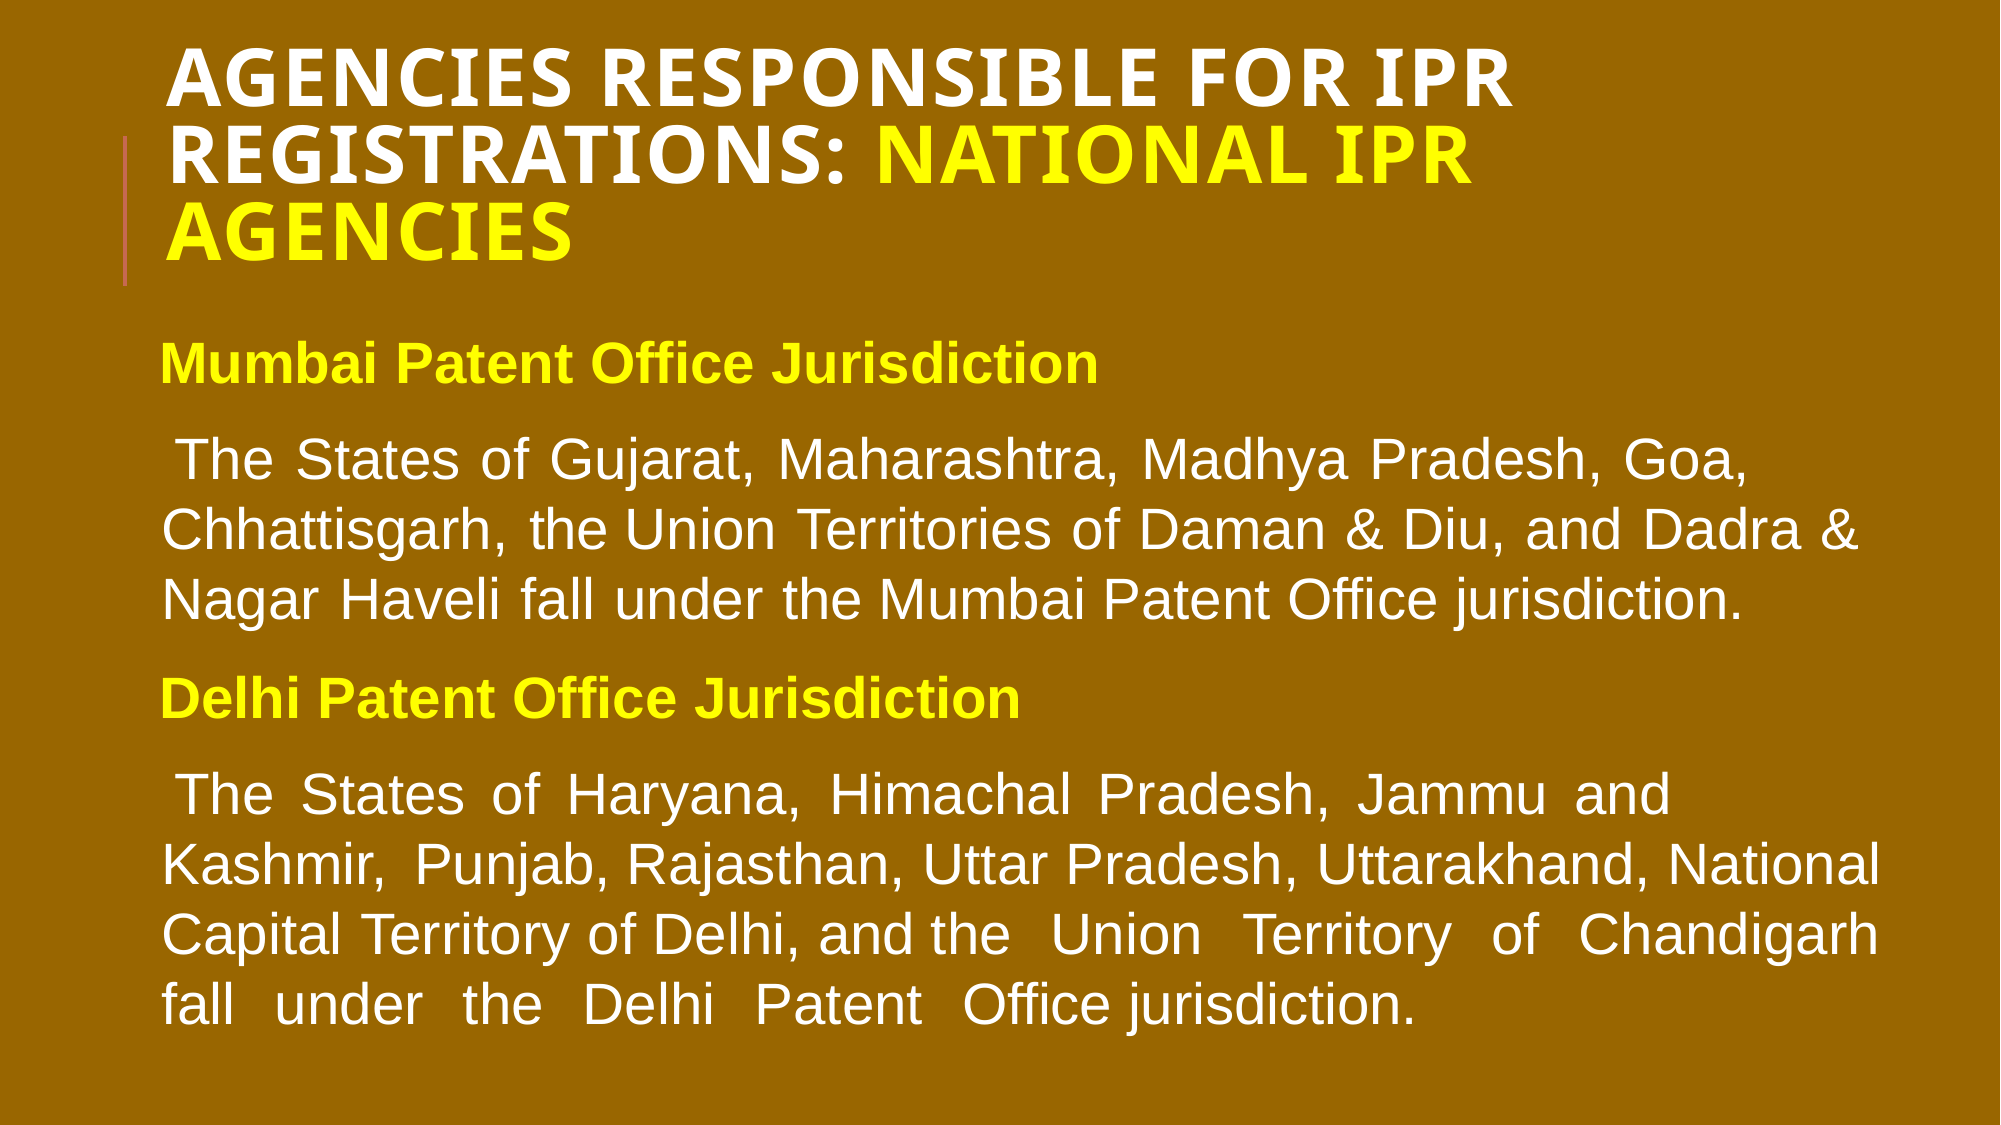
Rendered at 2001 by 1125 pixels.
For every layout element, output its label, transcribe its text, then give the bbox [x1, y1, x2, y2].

list Mumbai Patent Office Jurisdiction The States of Gujarat, Maharashtra, Madhya Pradesh, Goa, Chhattisgarh, the Union Territories of Daman & Diu, and Dadra & Nagar Haveli fall under the Mumbai Patent Office jurisdiction. Delhi Patent Office Jurisdiction The States of Haryana, Himachal Pradesh, Jammu and Kashmir, Punjab, Rajasthan, Uttar Pradesh, Uttarakhand, National Capital Territory of Delhi, and the Union Territory of Chandigarh fall under the Delhi Patent Office jurisdiction. [151, 318, 1913, 909]
title AGENCIES RESPONSIBLE FOR IPR REGISTRATIONS: National IPR Agencies [151, 37, 1747, 284]
